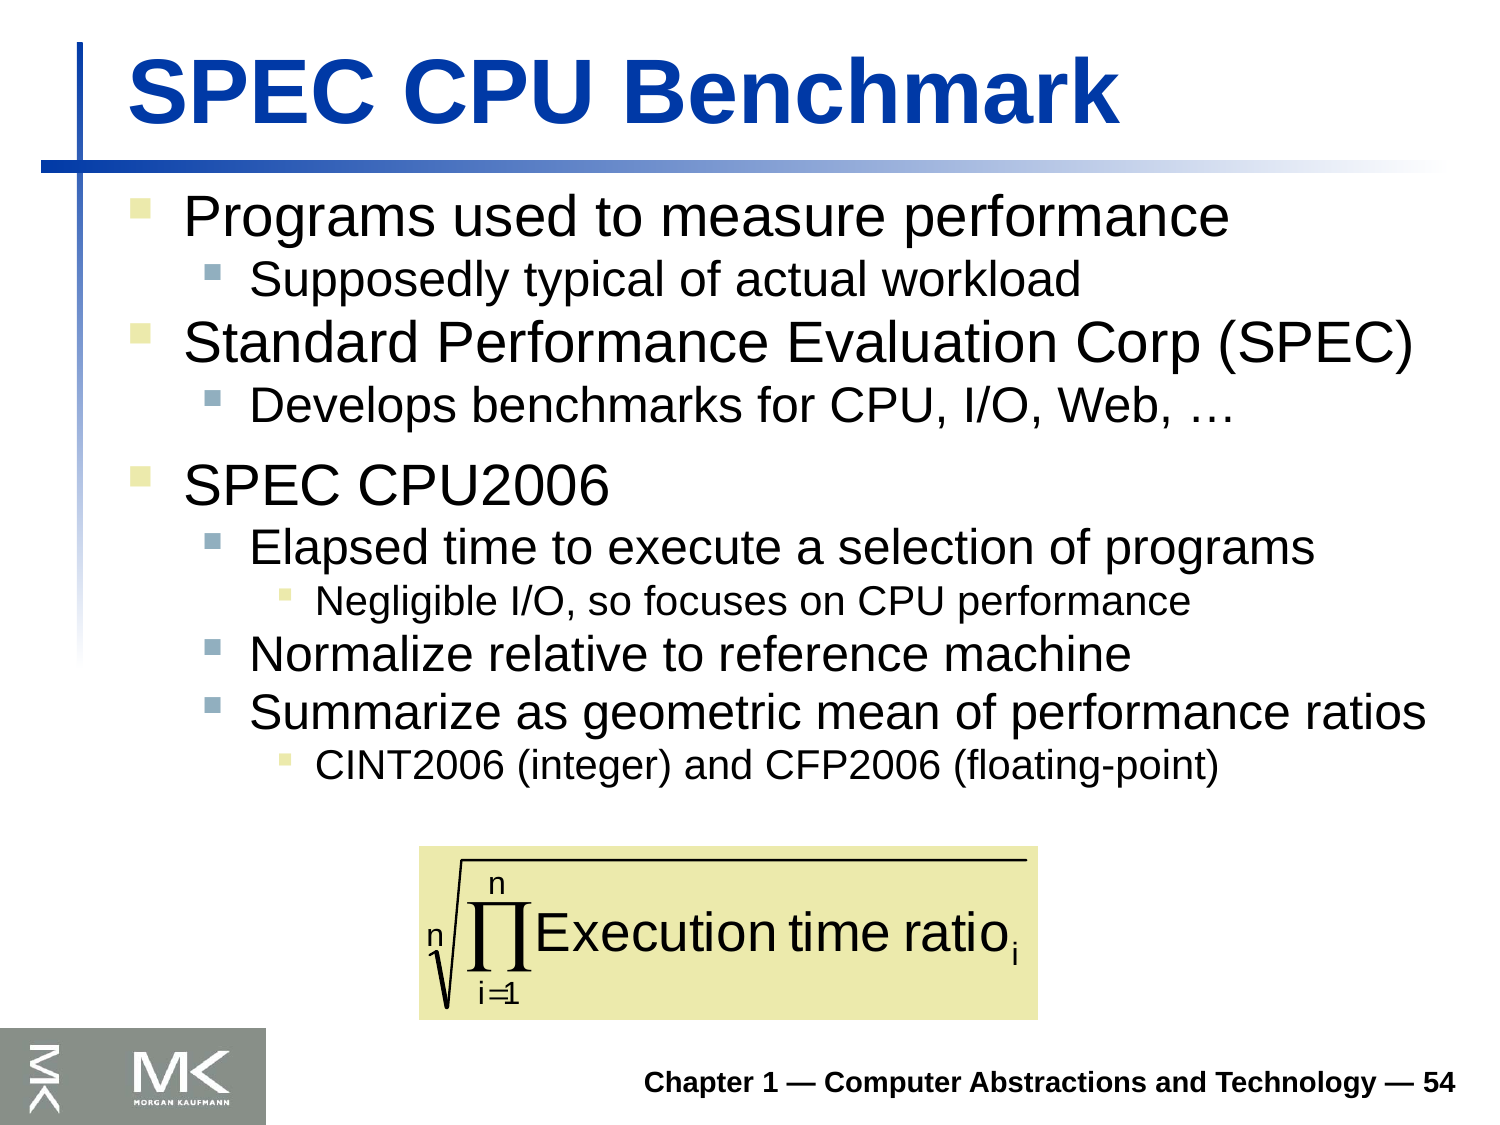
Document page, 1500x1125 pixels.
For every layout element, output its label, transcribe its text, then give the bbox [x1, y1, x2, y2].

title SPEC CPU Benchmark [112, 23, 1468, 149]
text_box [418, 845, 1039, 1021]
footer Chapter 1 — Computer Abstractions and Technology — 54 [277, 1046, 1471, 1106]
picture [0, 1028, 266, 1125]
list Programs used to measure performance Supposedly typical of actual workload Standard Performance Evaluation Corp (SPEC) Develops benchmarks for CPU, I/O, Web, … SPEC CPU2006 Elapsed time to execute a selection of programs Negligible I/O, so focuses on CPU performance Normalize relative to reference machine Summarize as geometric mean of performance ratios CINT2006 (integer) and CFP2006 (floating-point) [112, 184, 1469, 823]
